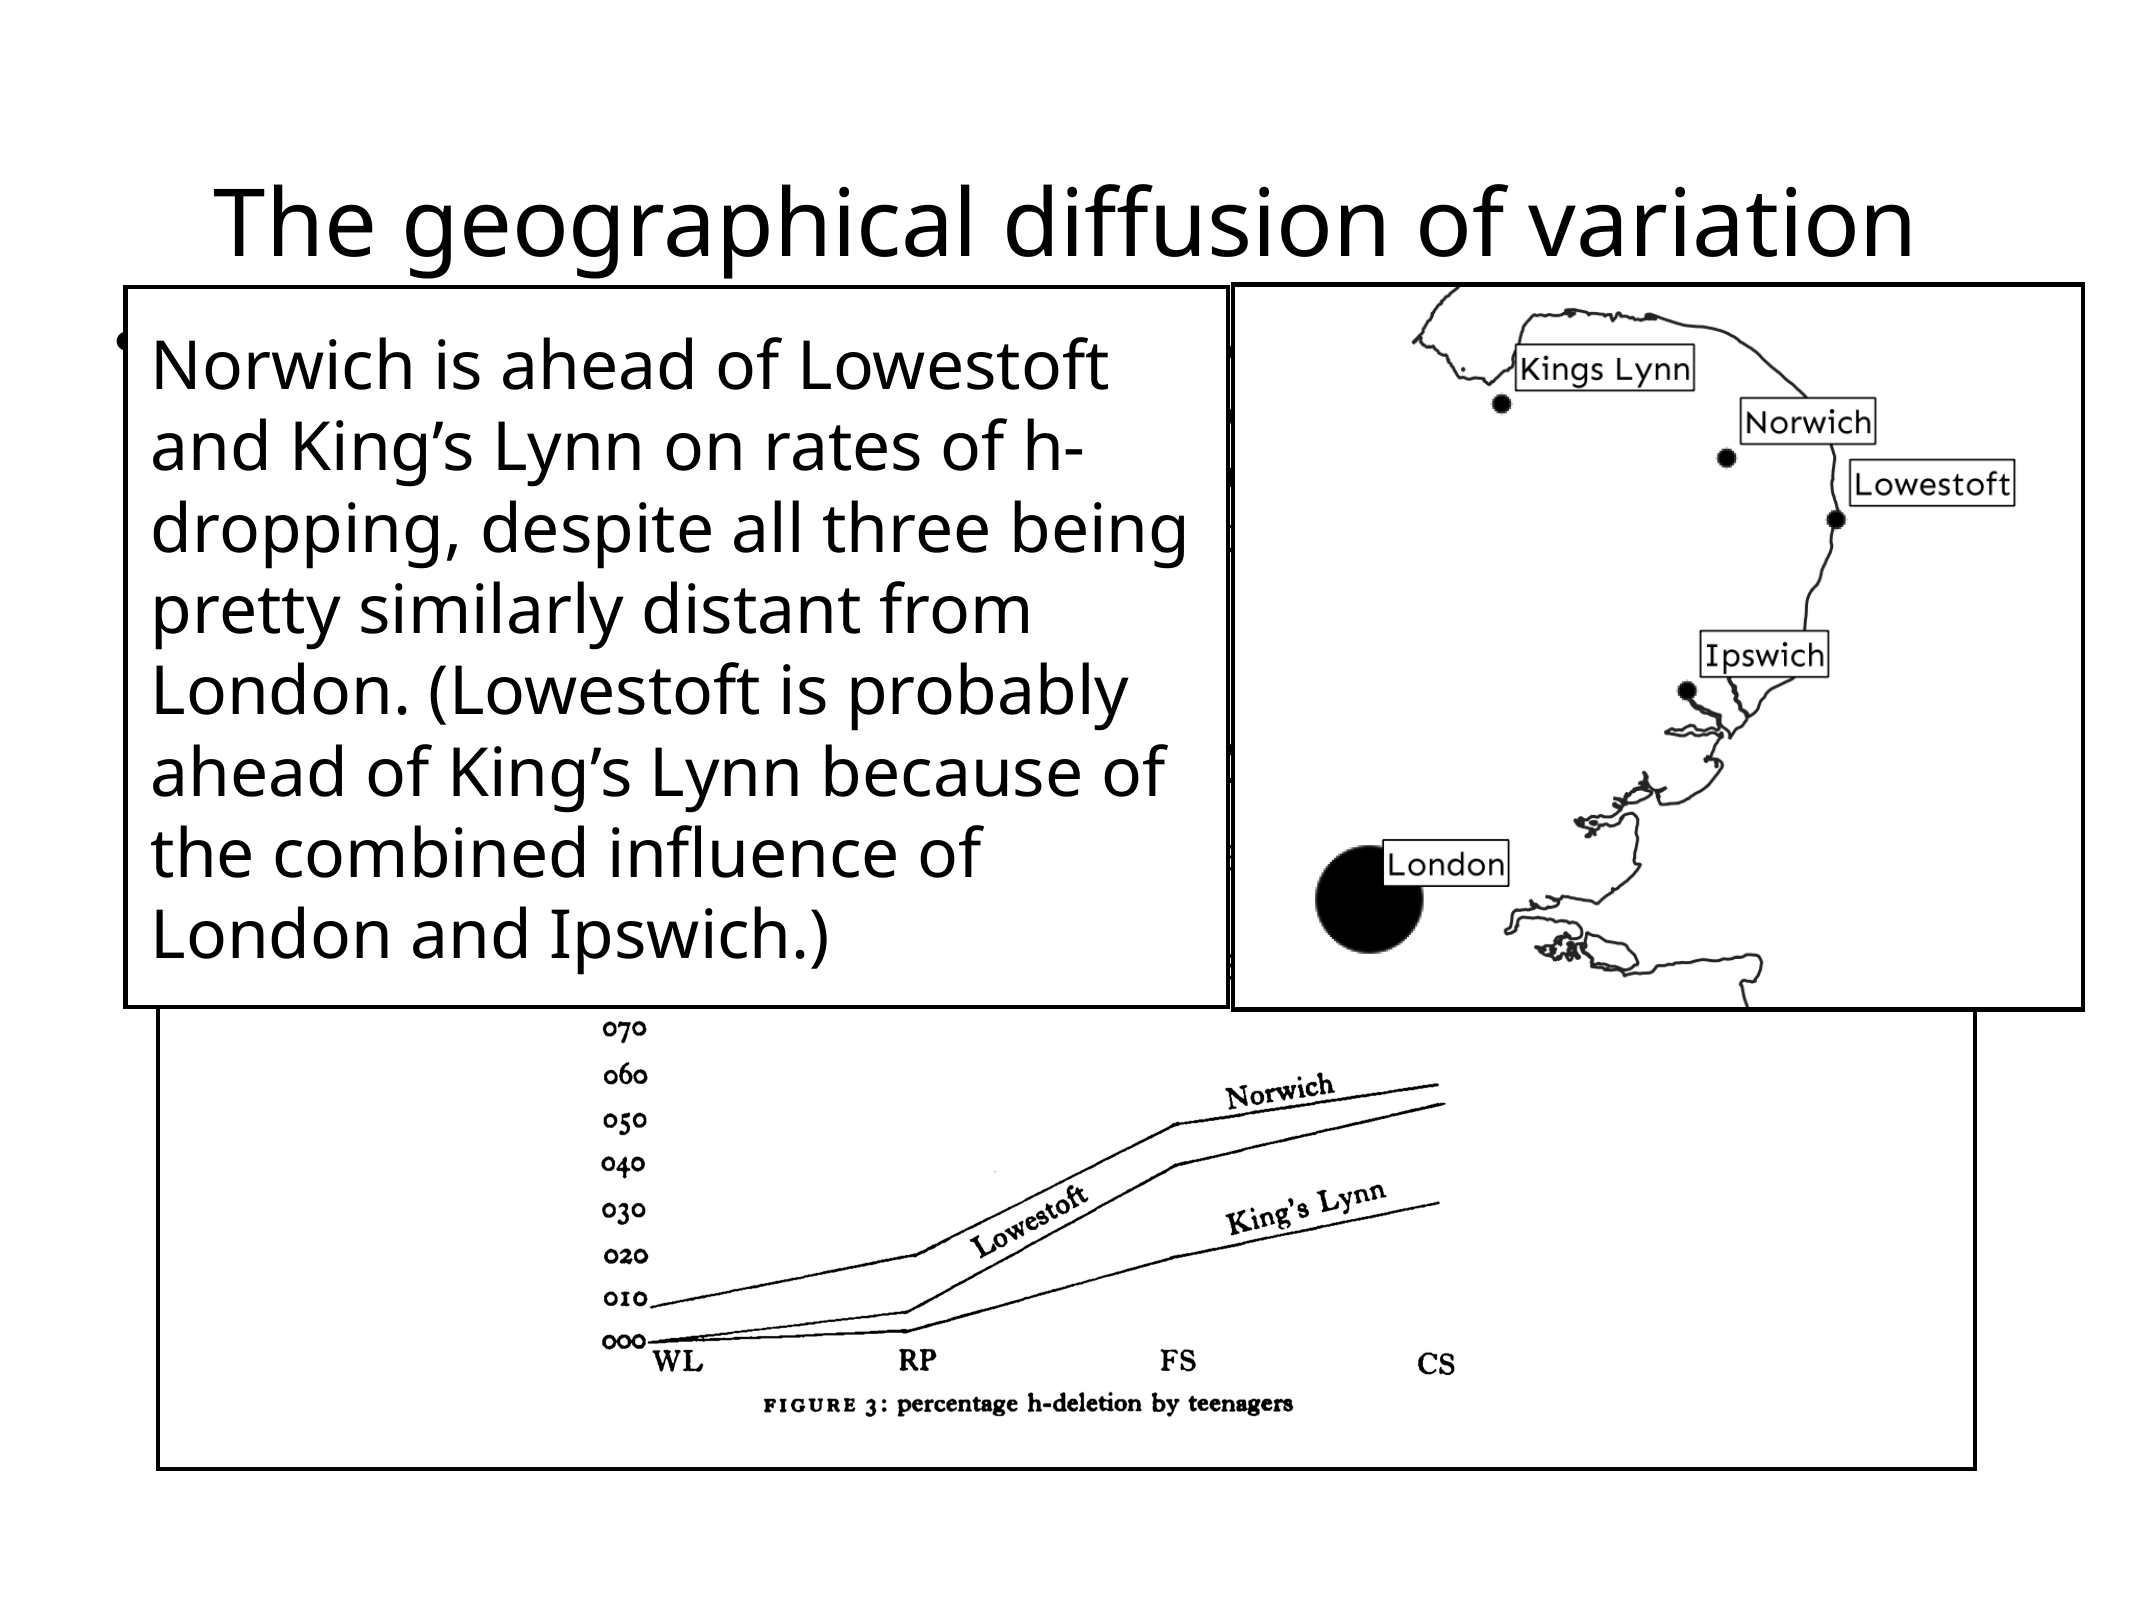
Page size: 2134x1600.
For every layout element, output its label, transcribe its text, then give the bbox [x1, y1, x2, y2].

list In 1872, Johannes Schmidt proposed the wave model to explain the spread of innovations in Indo-European: one of the problems for historical reconstruction is that features sometimes seem to be able to ‘jump’ across family lines (via contact), and these features tend to be distributed in space following complex patterns. The basic idea (intuitively) is that we expect new stuff to spread outward from the place in which it was innovated, fairly evenly. Wolfram & Schilling-Estes 2003: Lots of subsequent work in sociolinguistics and dialectology takes this underlying conception of the geographical spread of change for granted. [105, 291, 2028, 1486]
text_box Trudgill (1974): hierarchical model, in which change can ‘jump’ from large places to other large places before reaching smaller ones, even if those smaller ones are just as geographically close to the original source of the change. [158, 1008, 1975, 1470]
picture [197, 286, 2082, 1437]
text_box Norwich is ahead of Lowestoft and King’s Lynn on rates of h-dropping, despite all three being pretty similarly distant from London. (Lowestoft is probably ahead of King’s Lynn because of the combined influence of London and Ipswich.) [125, 286, 1228, 1008]
title The geographical diffusion of variation [155, 128, 1978, 291]
